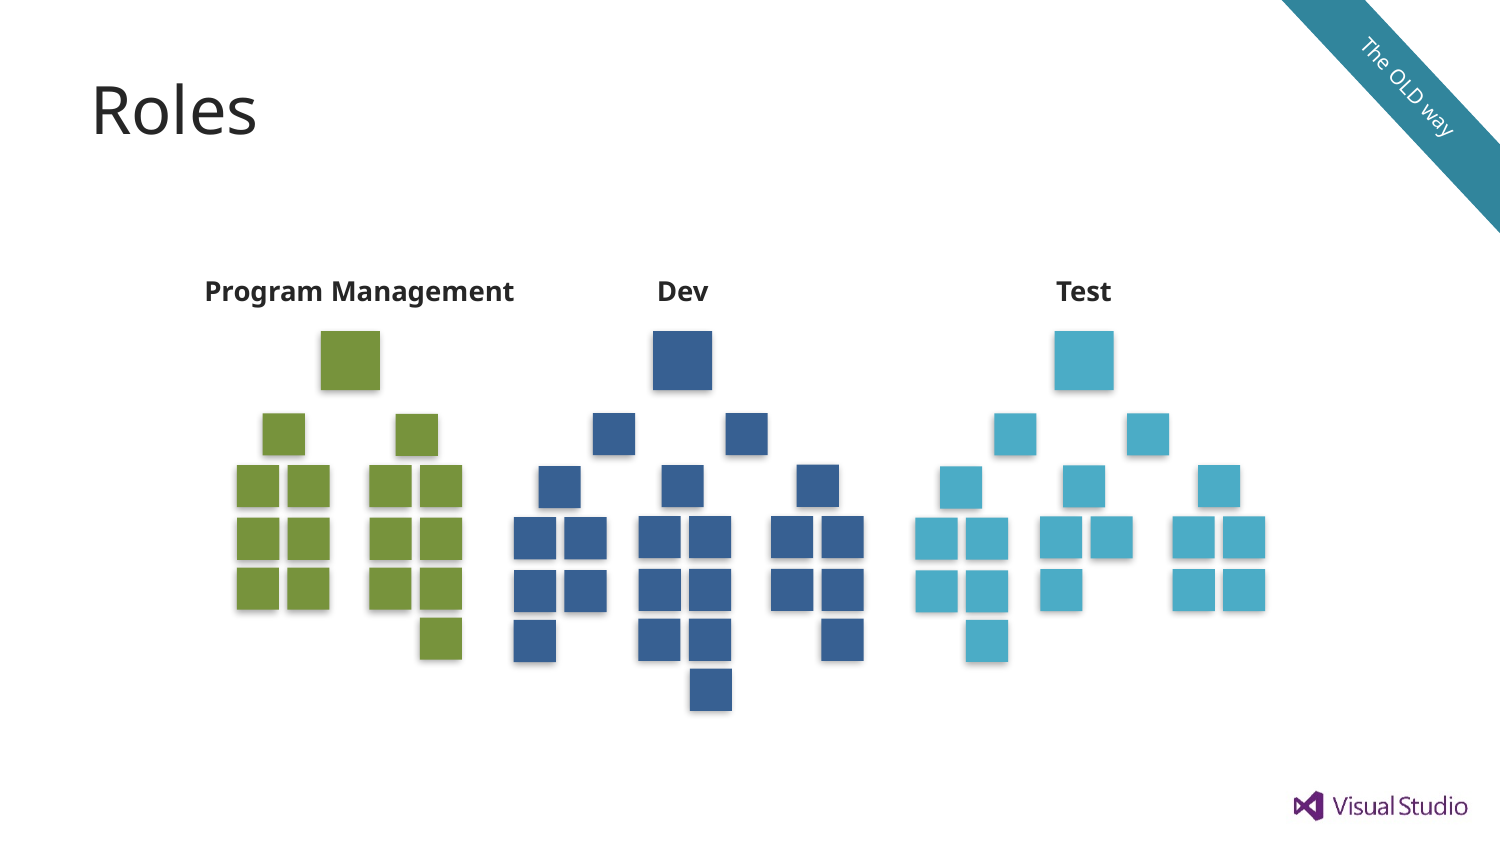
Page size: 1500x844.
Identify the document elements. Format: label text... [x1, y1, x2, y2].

text_box Test [1041, 266, 1127, 315]
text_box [236, 331, 463, 661]
text_box [965, 621, 1009, 663]
picture [1275, 782, 1488, 827]
text_box Program Management [189, 266, 537, 314]
title Roles [75, 37, 1268, 179]
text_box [915, 413, 1266, 613]
text_box Dev [642, 266, 724, 314]
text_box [513, 331, 865, 712]
text_box [1054, 330, 1114, 391]
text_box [1273, 0, 1500, 241]
